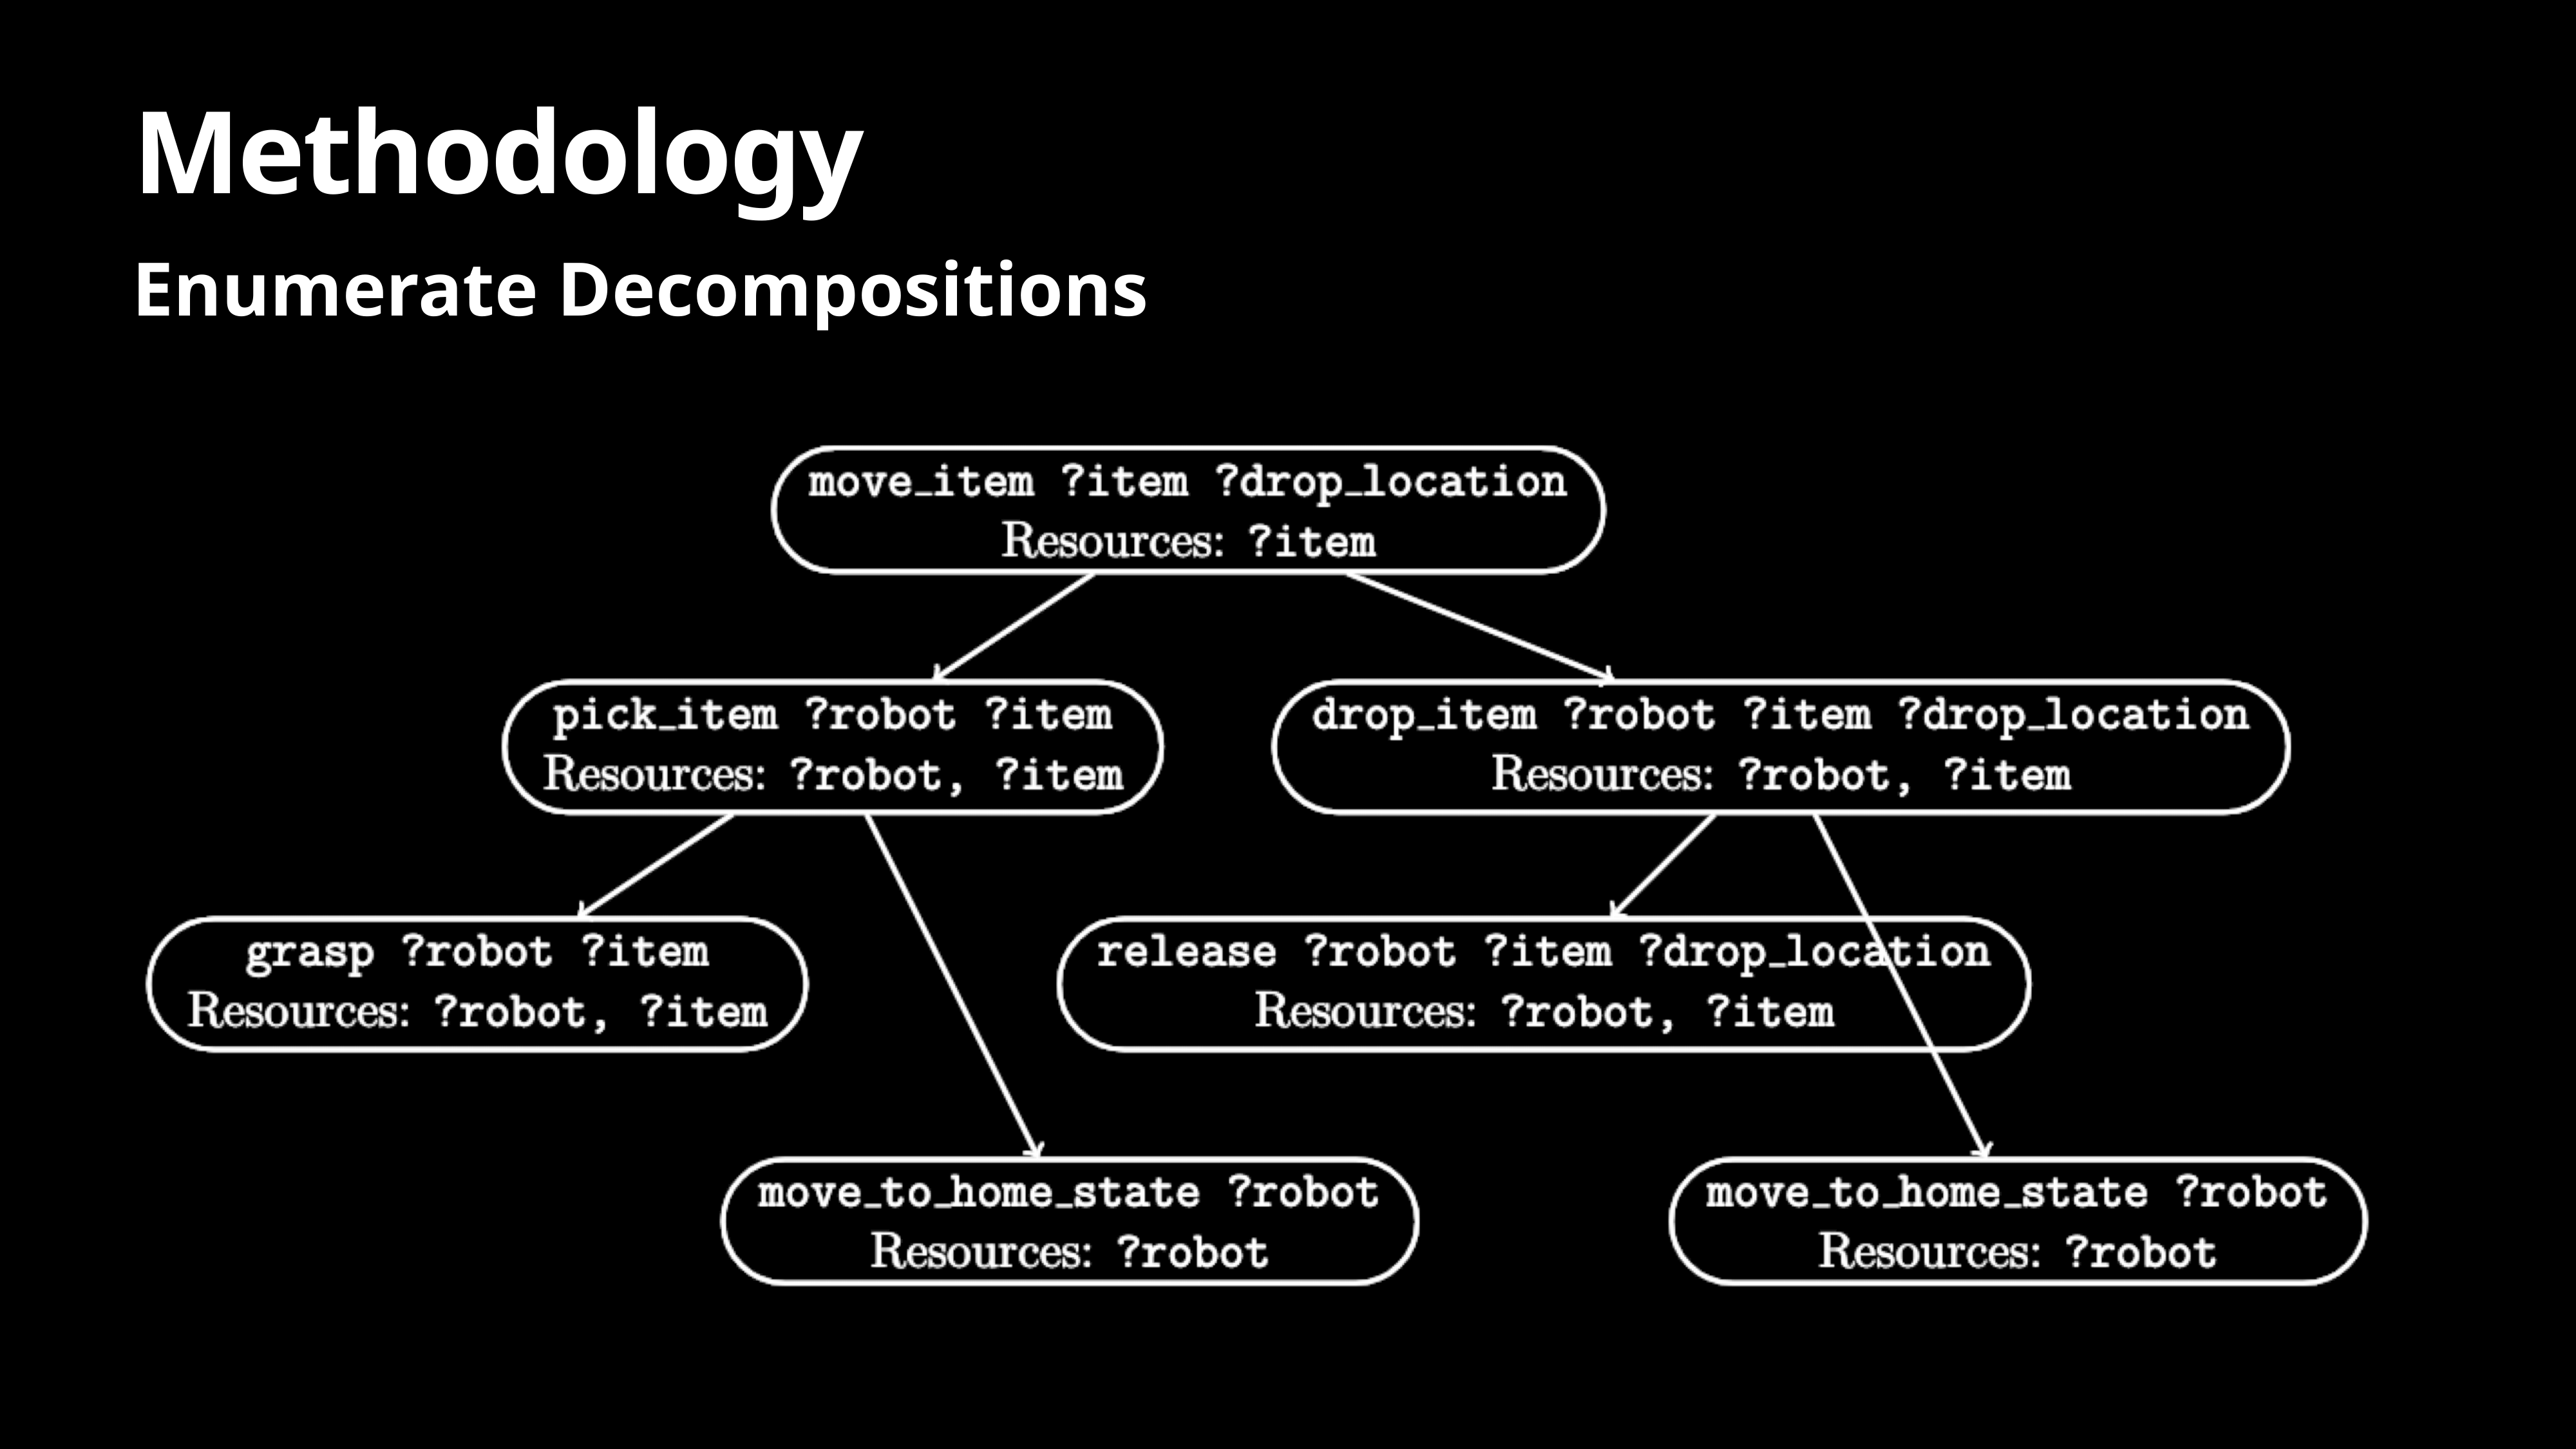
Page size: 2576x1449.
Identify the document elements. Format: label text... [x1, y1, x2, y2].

title Methodology [127, 100, 1161, 236]
list Enumerate Decompositions [127, 236, 1161, 337]
picture [138, 330, 2378, 1325]
